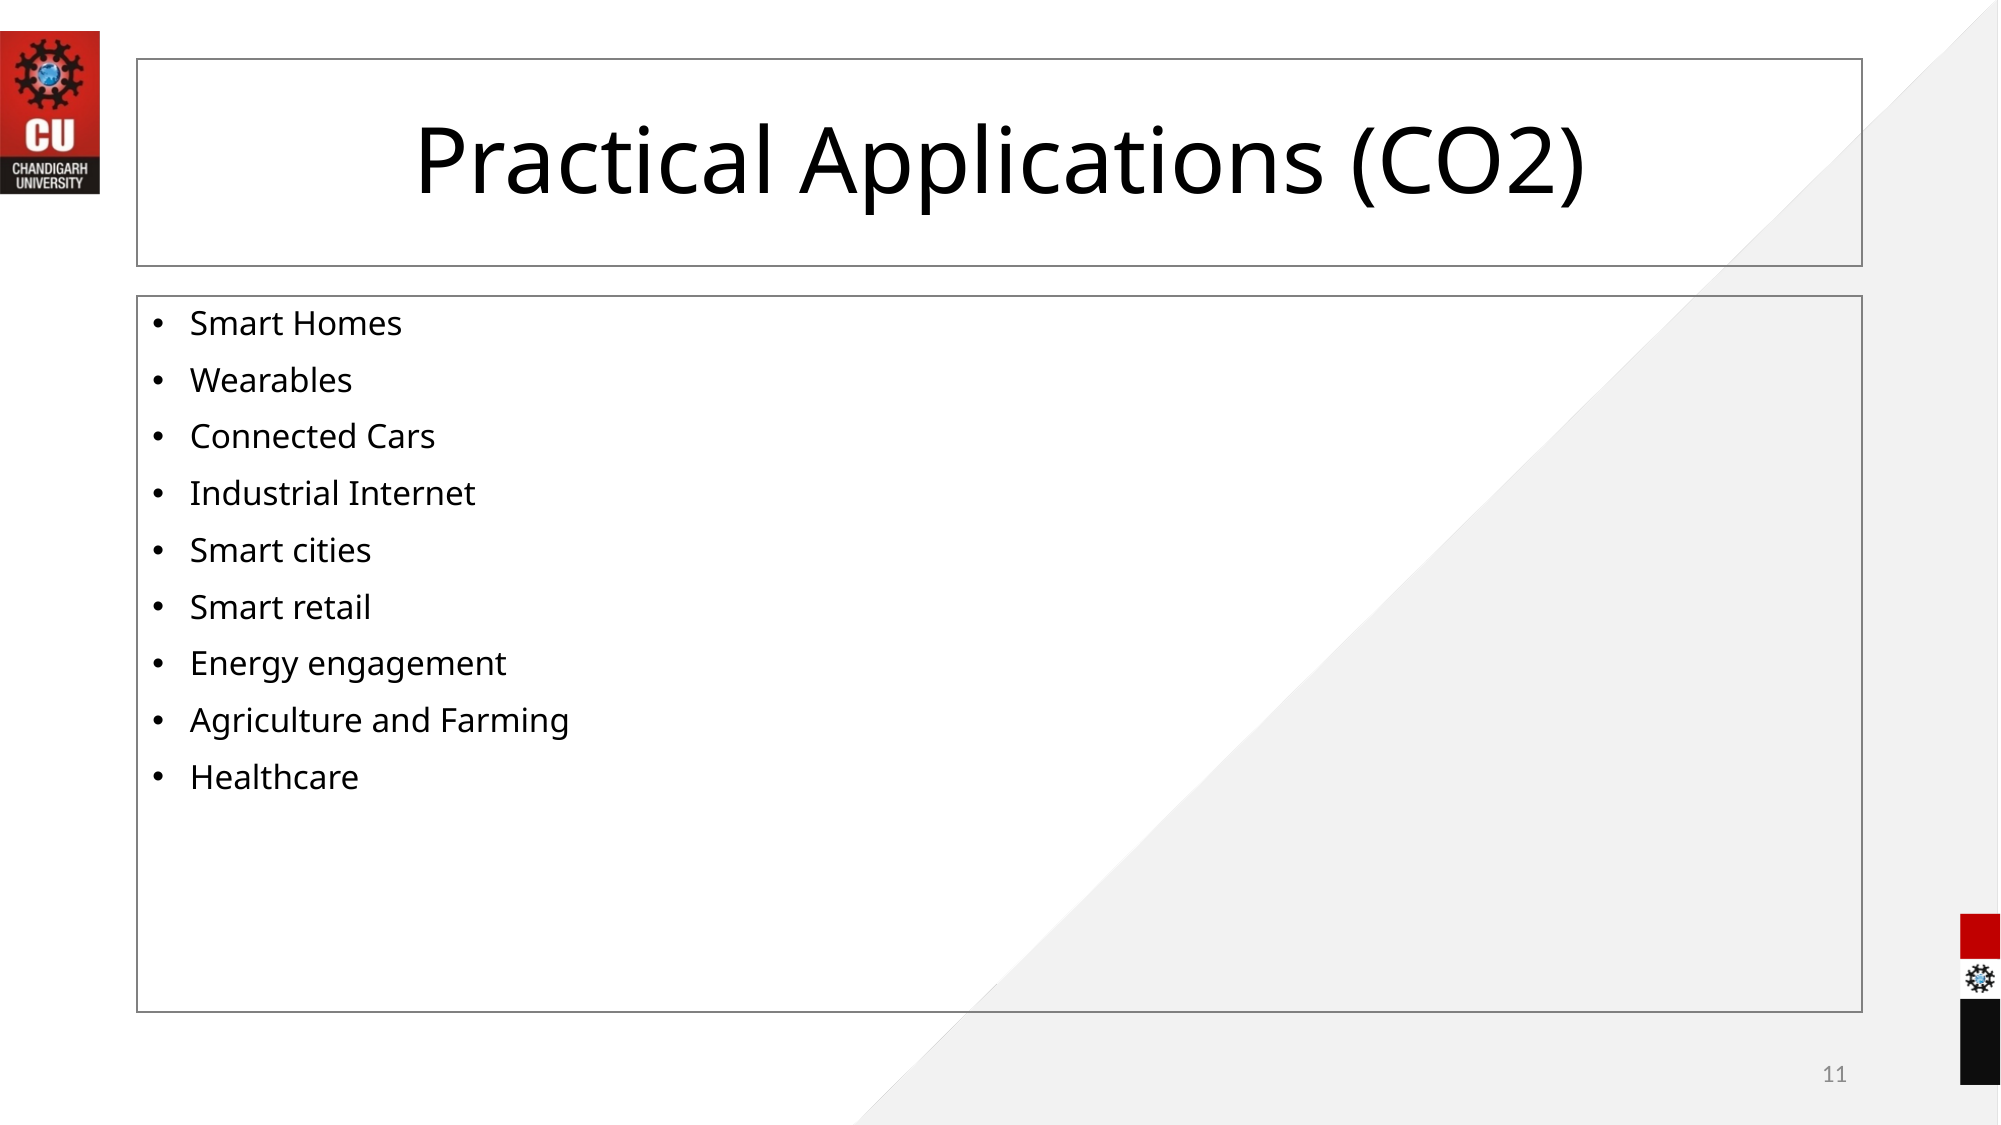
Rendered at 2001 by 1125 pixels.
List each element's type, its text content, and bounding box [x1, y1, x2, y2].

text_box [136, 295, 1863, 1013]
text_box [136, 58, 1863, 267]
picture [0, 0, 2001, 1125]
slide_number 11 [1412, 1042, 1863, 1103]
